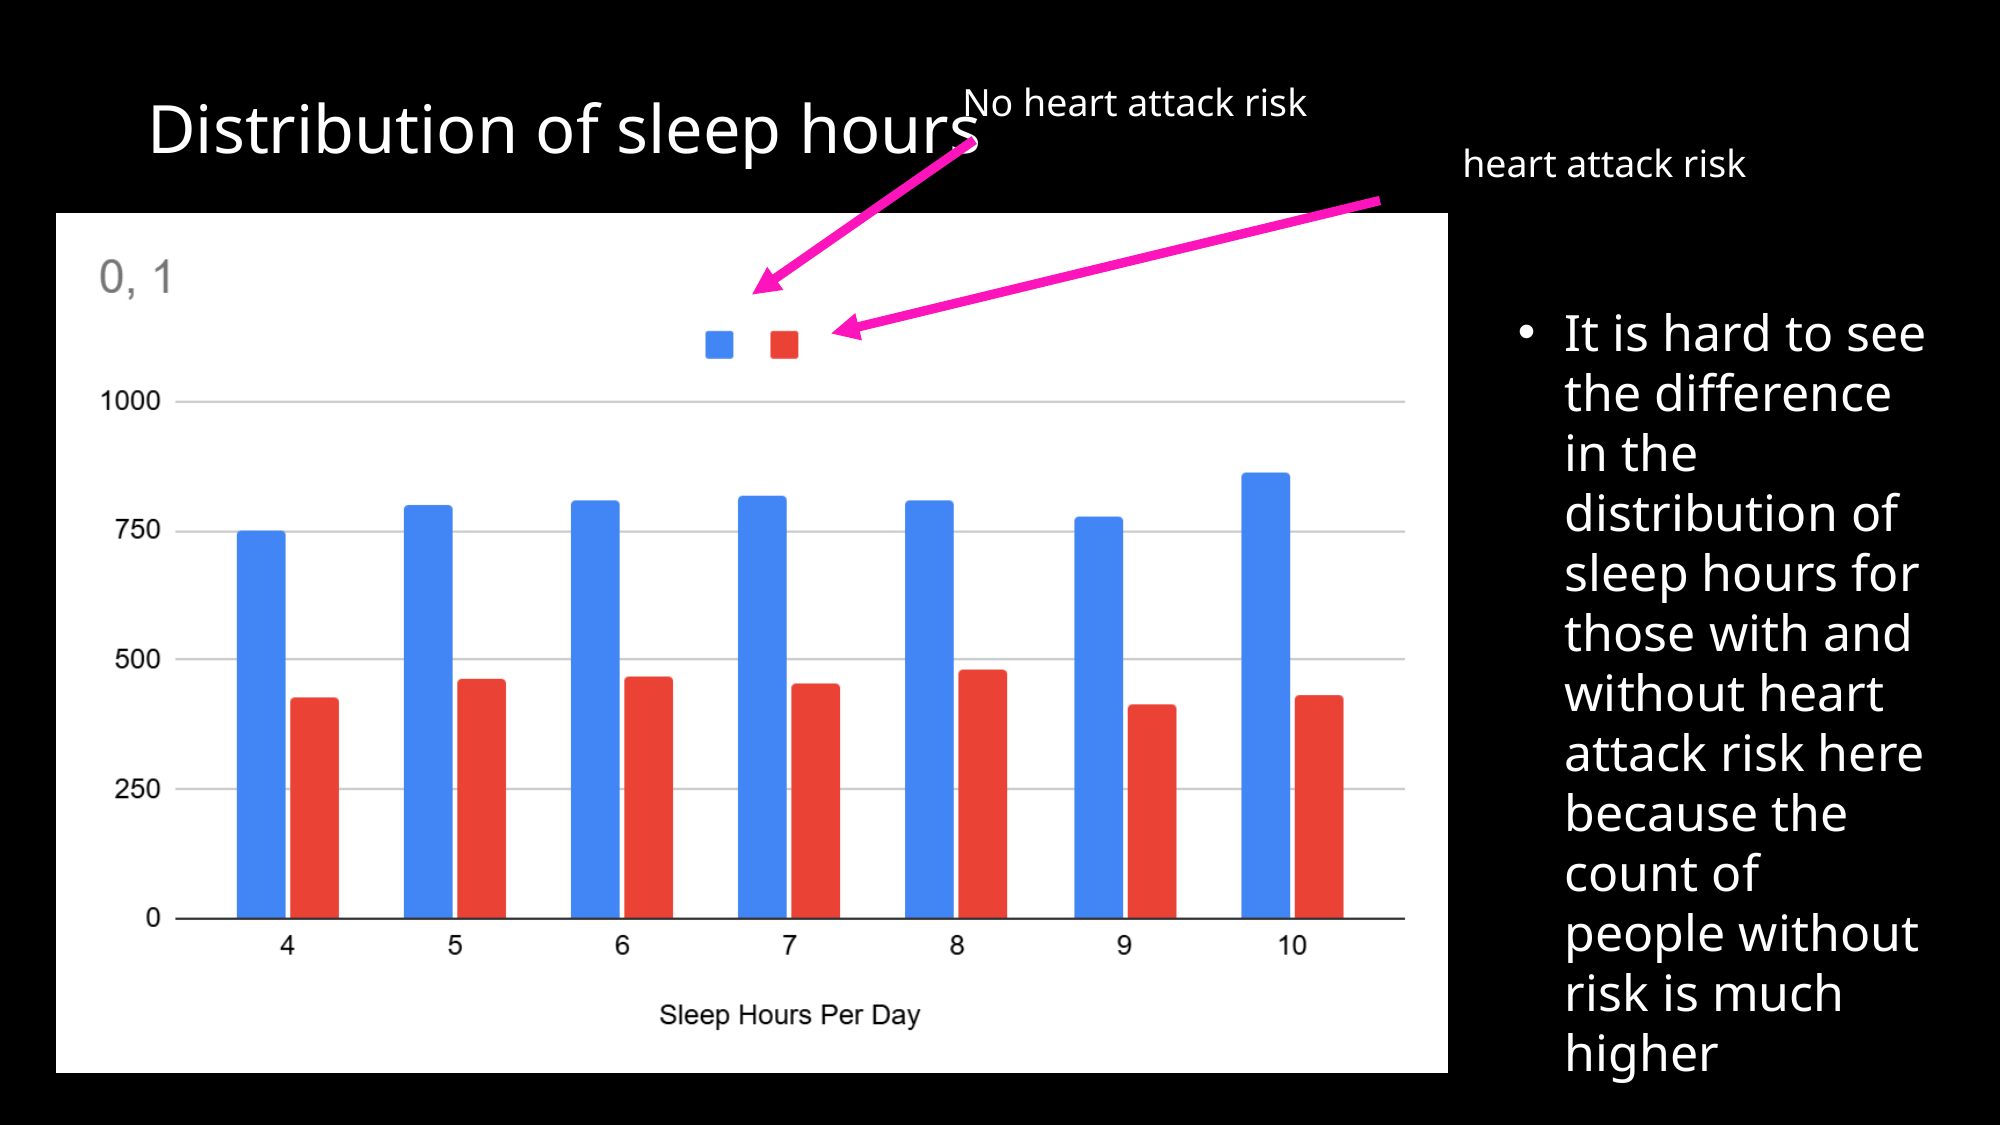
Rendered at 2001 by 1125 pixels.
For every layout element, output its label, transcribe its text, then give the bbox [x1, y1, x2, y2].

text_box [830, 200, 1381, 334]
text_box heart attack risk [1447, 132, 2000, 193]
text_box Distribution of sleep hours [132, 79, 1133, 175]
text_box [751, 139, 975, 295]
text_box It is hard to see the difference in the distribution of sleep hours for those with and without heart attack risk here because the count of people without risk is much higher [1503, 294, 1948, 1090]
text_box No heart attack risk [947, 72, 1948, 132]
picture [56, 212, 1448, 1074]
